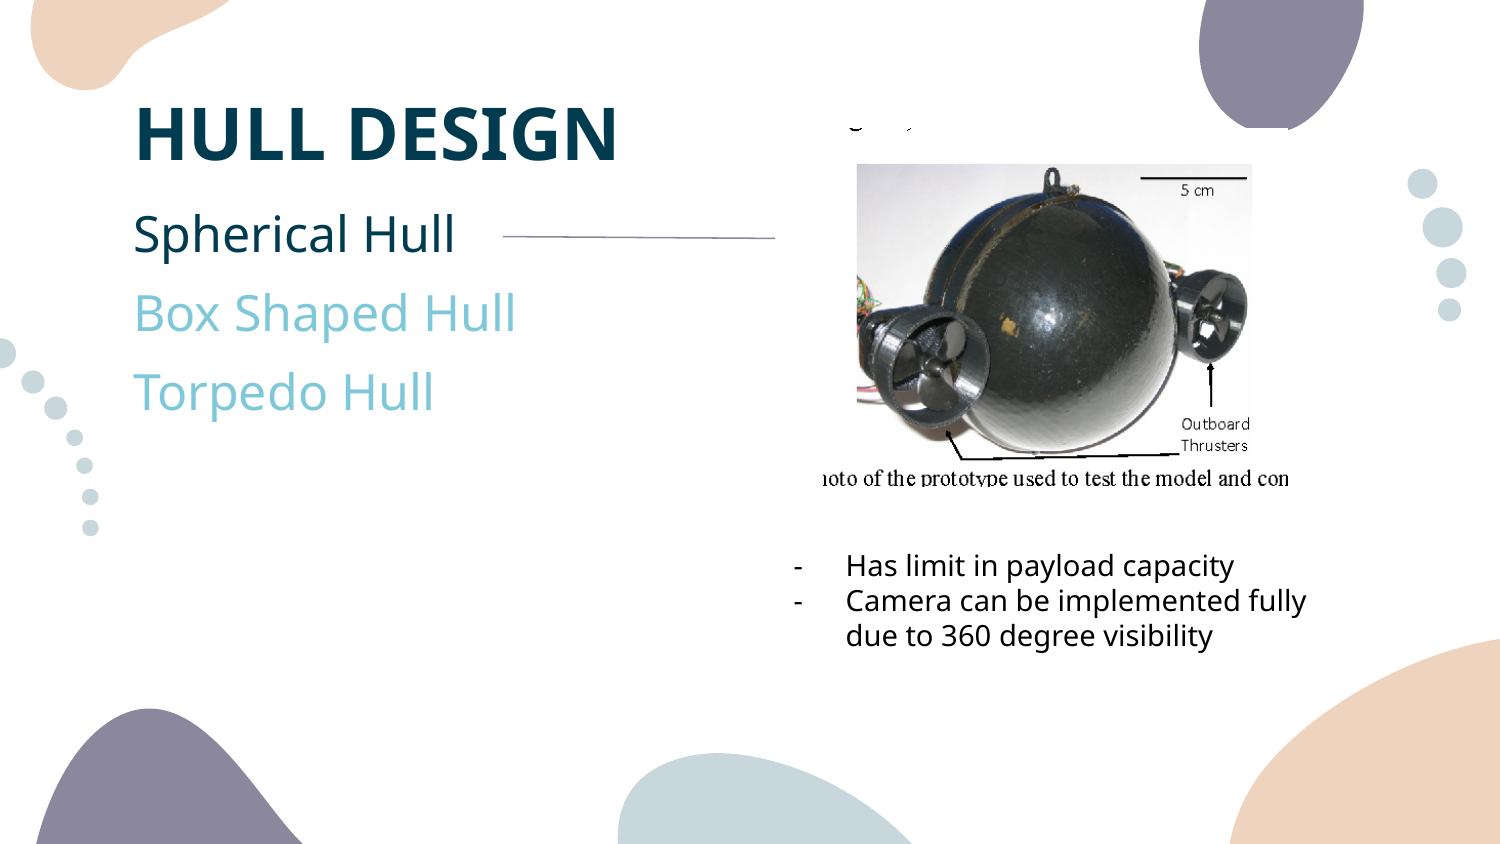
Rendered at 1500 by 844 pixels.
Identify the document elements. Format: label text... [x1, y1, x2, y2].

text_box Has limit in payload capacity Camera can be implemented fully due to 360 degree visibility [755, 532, 1356, 668]
subtitle Spherical Hull [118, 206, 817, 278]
picture [823, 128, 1288, 487]
title HULL DESIGN [118, 72, 1382, 167]
subtitle Box Shaped Hull [118, 285, 817, 357]
subtitle Torpedo Hull [118, 364, 817, 436]
